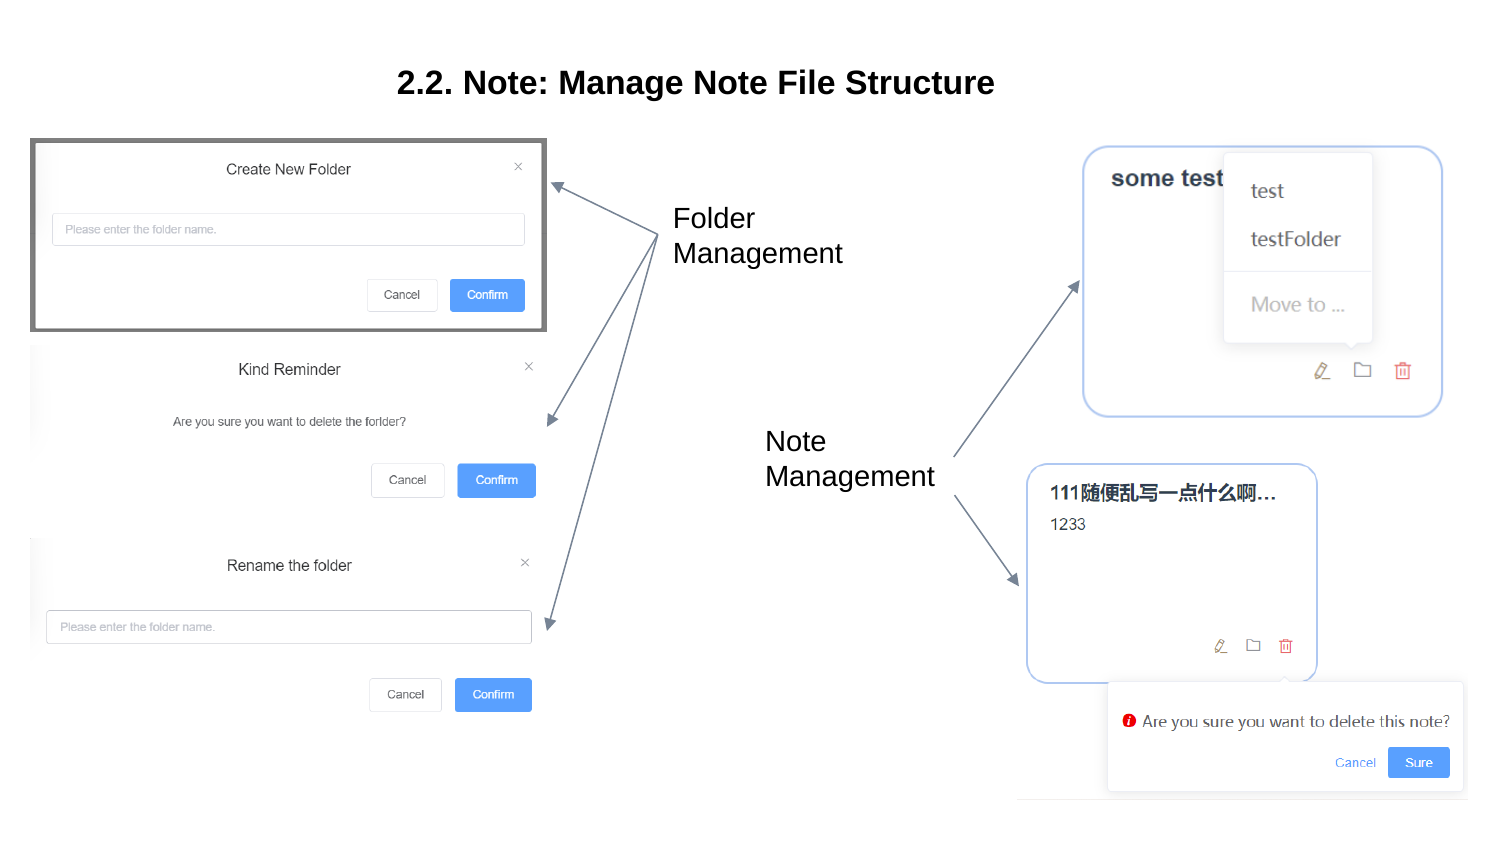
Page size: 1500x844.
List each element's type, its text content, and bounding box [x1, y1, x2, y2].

picture [1016, 452, 1468, 800]
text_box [550, 182, 659, 234]
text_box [953, 279, 1080, 458]
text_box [546, 234, 659, 632]
text_box Note Management [750, 407, 954, 507]
picture [30, 345, 546, 509]
text_box Folder Management [662, 184, 862, 285]
picture [30, 538, 548, 724]
picture [30, 138, 548, 333]
picture [1079, 137, 1455, 423]
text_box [954, 494, 1020, 587]
title 2.2. Note: Manage Note File Structure [385, 39, 1115, 108]
